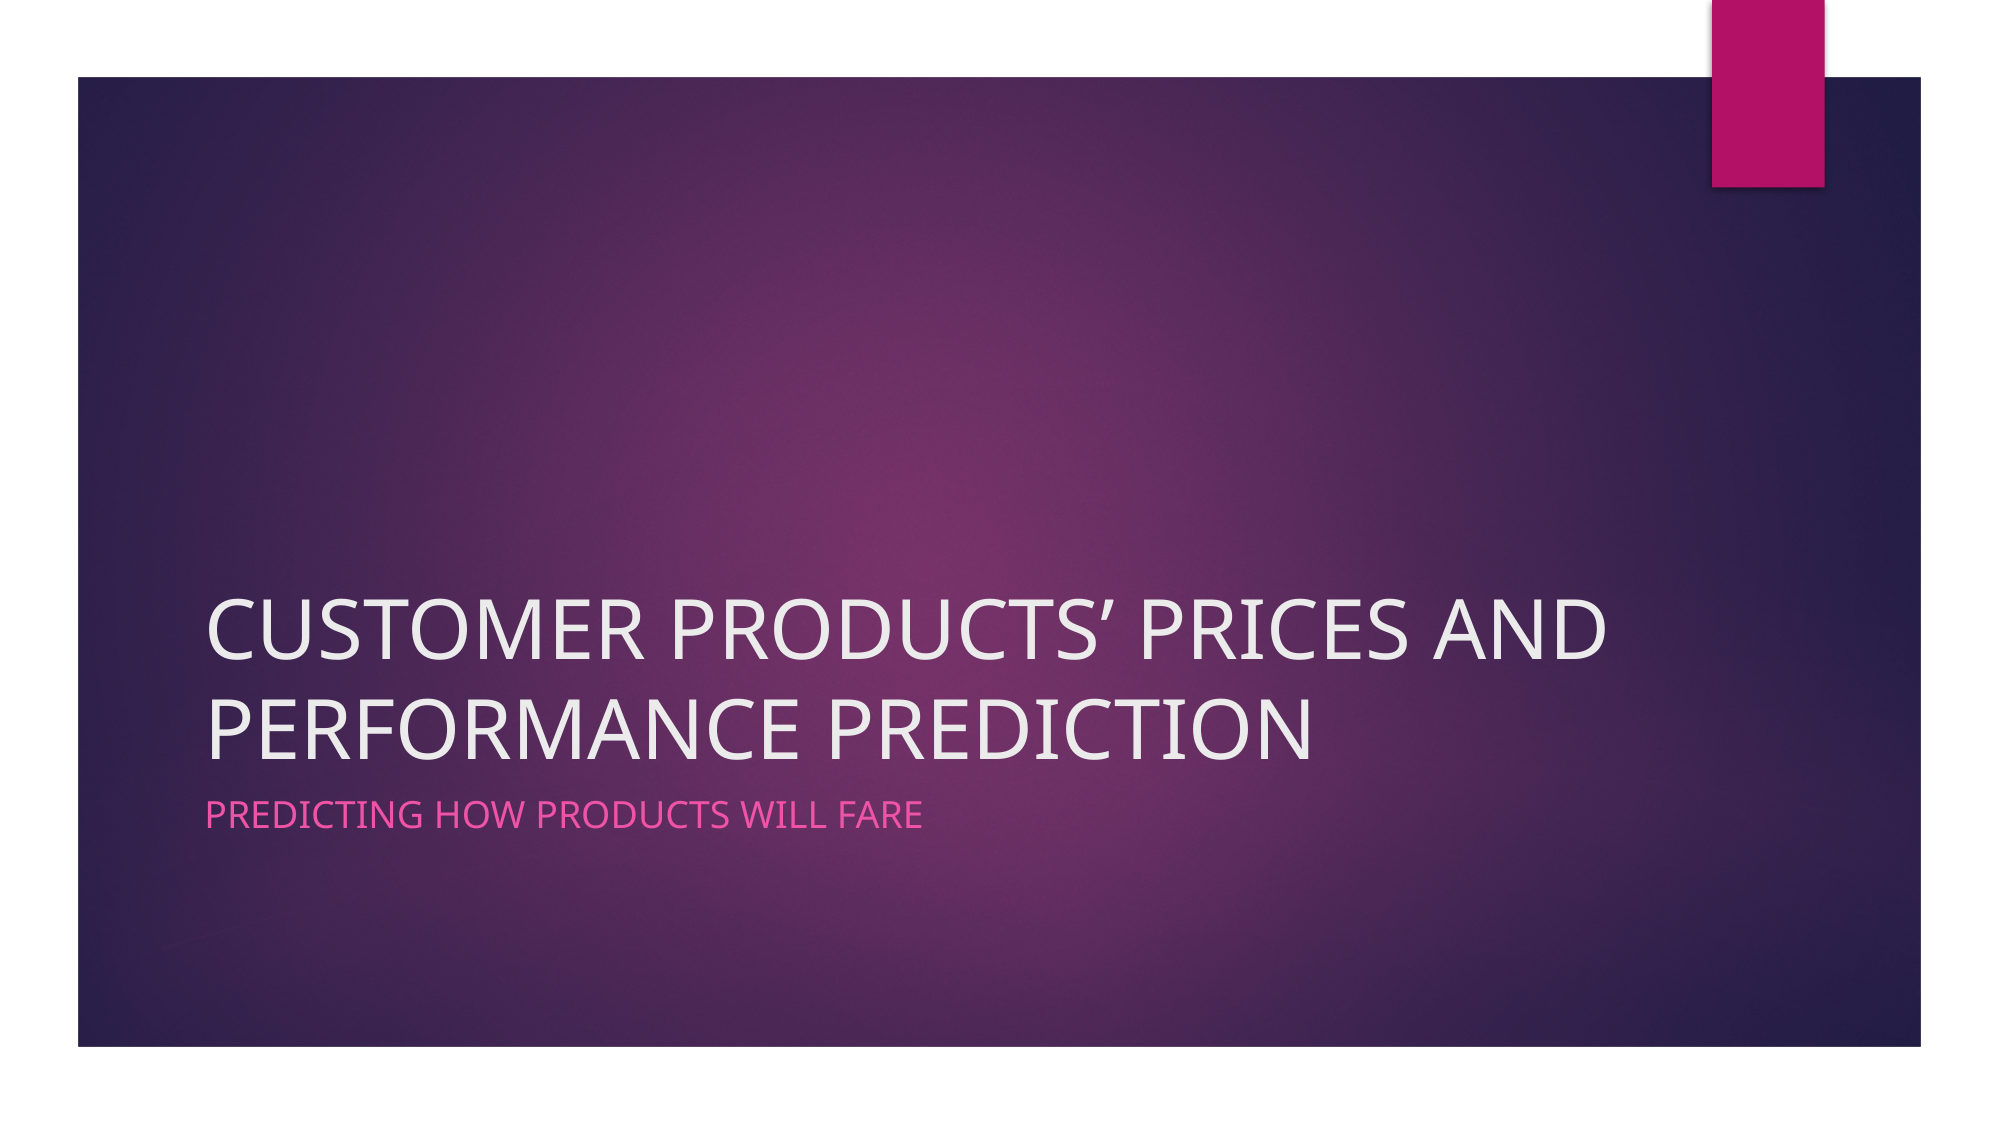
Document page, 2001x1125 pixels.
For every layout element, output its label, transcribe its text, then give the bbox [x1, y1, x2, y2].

title CUSTOMER PRODUCTS’ PRICES AND PERFORMANCE PREDICTION [189, 344, 1638, 783]
subtitle Predicting How products will fare [189, 783, 1638, 925]
